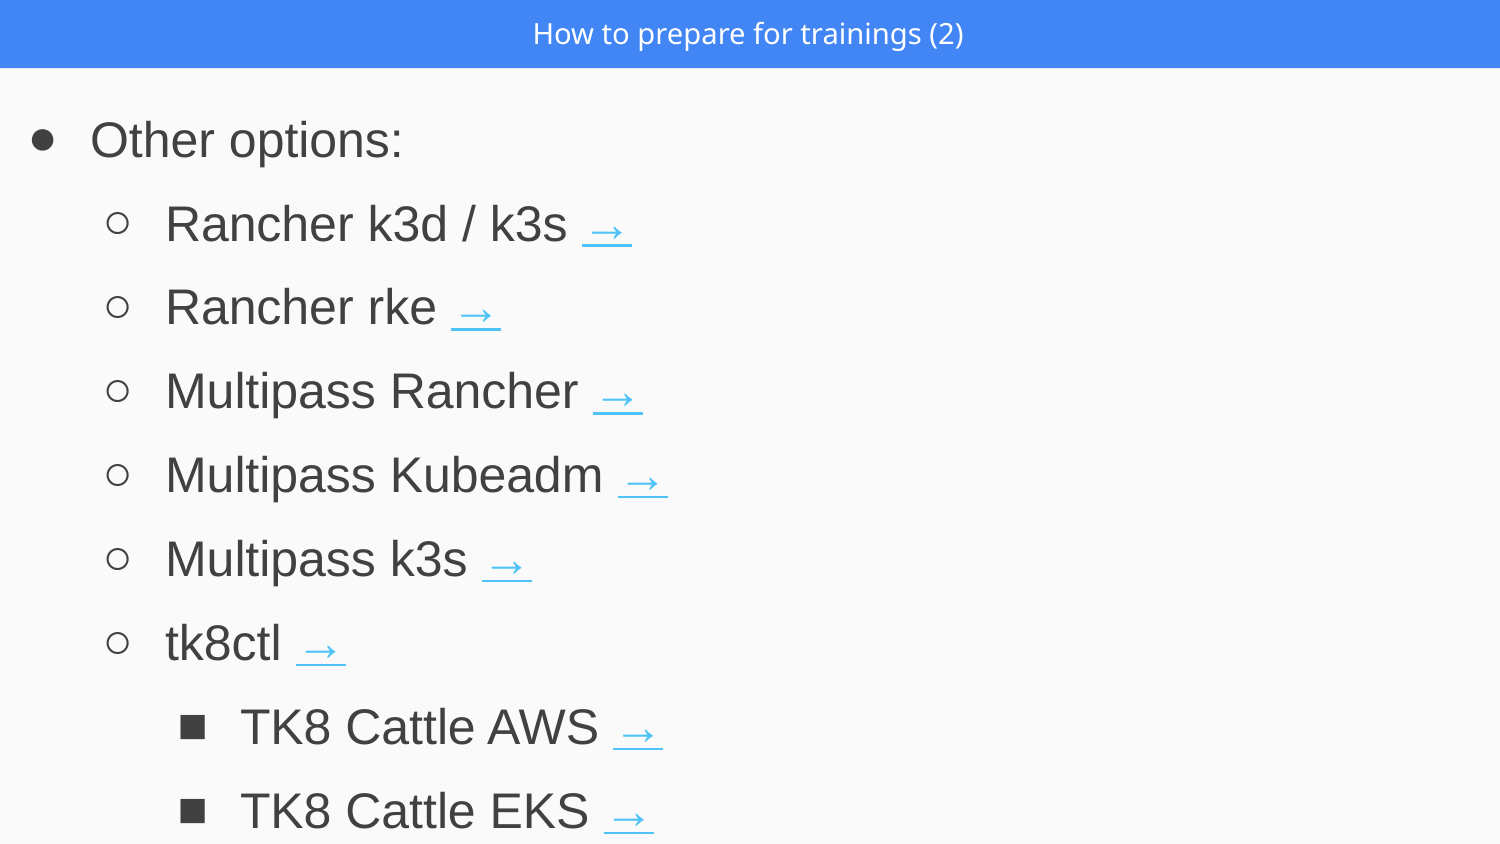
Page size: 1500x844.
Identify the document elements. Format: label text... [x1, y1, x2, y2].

title How to prepare for trainings (2) [0, 0, 1497, 68]
text_box Other options: Rancher k3d / k3s → Rancher rke → Multipass Rancher → Multipass Kubeadm → Multipass k3s → tk8ctl → TK8 Cattle AWS → TK8 Cattle EKS → [0, 68, 1500, 844]
